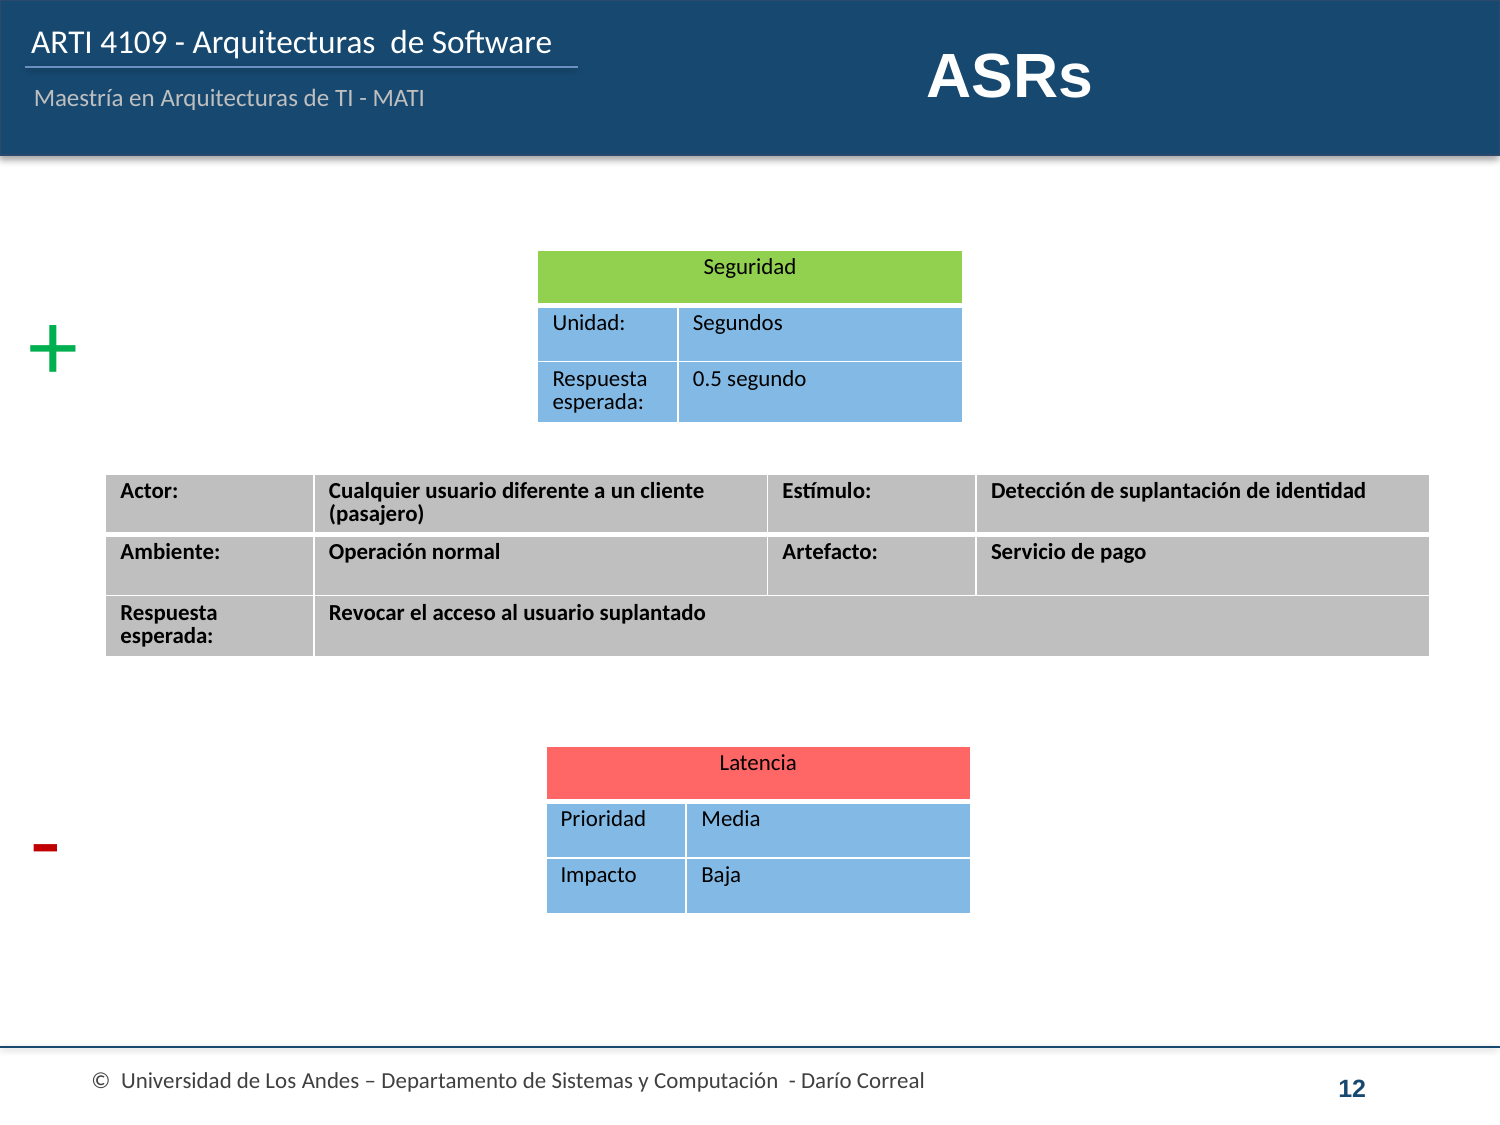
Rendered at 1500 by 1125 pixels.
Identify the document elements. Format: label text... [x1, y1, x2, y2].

table_header Seguridad [538, 251, 962, 303]
table_cell Ambiente: [106, 537, 313, 595]
text_box + [13, 272, 94, 408]
table_cell Segundos [679, 308, 962, 361]
table_header Estímulo: [768, 475, 975, 532]
slide_number 12 [1246, 1057, 1459, 1118]
text_box - [15, 768, 76, 904]
table_header Latencia [547, 747, 970, 799]
table_header Detección de suplantación de identidad [977, 475, 1429, 532]
table_cell Media [687, 804, 970, 857]
table_header Cualquier usuario diferente a un cliente (pasajero) [315, 475, 767, 532]
table_cell Revocar el acceso al usuario suplantado [315, 596, 1429, 656]
table_cell Respuesta esperada: [538, 362, 677, 422]
footer © Universidad de Los Andes – Departamento de Sistemas y Computación - Darío Correal [76, 1058, 1211, 1119]
table_cell 0.5 segundo [679, 362, 962, 422]
table_cell Baja [687, 859, 970, 913]
table_cell Impacto [547, 859, 685, 913]
table_cell Prioridad [547, 804, 685, 857]
table_cell Respuesta esperada: [106, 596, 313, 656]
table_cell Operación normal [315, 537, 767, 595]
table_cell Servicio de pago [977, 537, 1429, 595]
table_header Actor: [106, 475, 313, 532]
table_cell Unidad: [538, 308, 677, 361]
table_cell Artefacto: [768, 537, 975, 595]
title ASRs [738, 30, 1282, 114]
